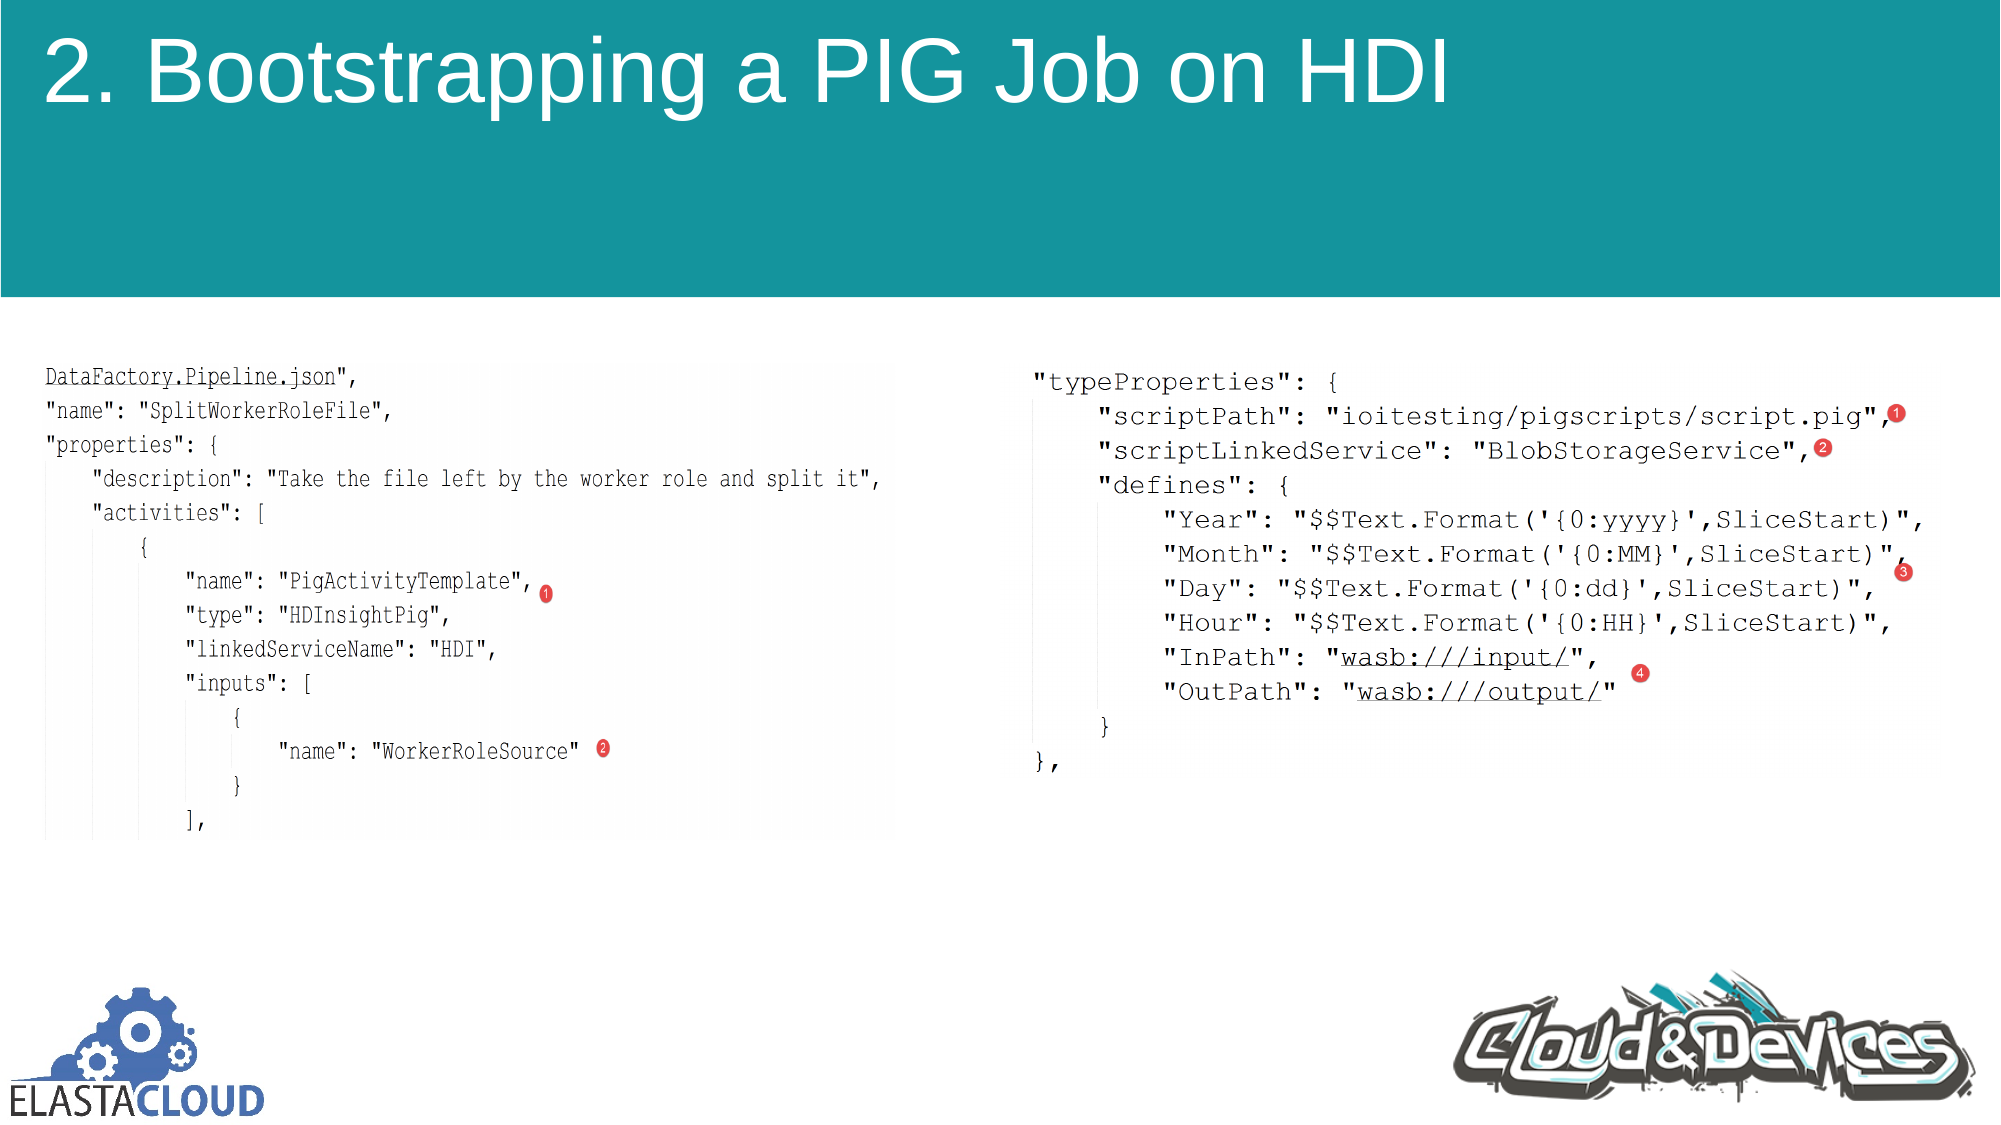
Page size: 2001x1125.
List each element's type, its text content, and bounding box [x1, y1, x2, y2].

picture [1000, 363, 1941, 778]
picture [1, 983, 270, 1125]
picture [42, 363, 896, 840]
title 2. Bootstrapping a PIG Job on HDI [0, 0, 2000, 298]
picture [1429, 948, 2000, 1125]
